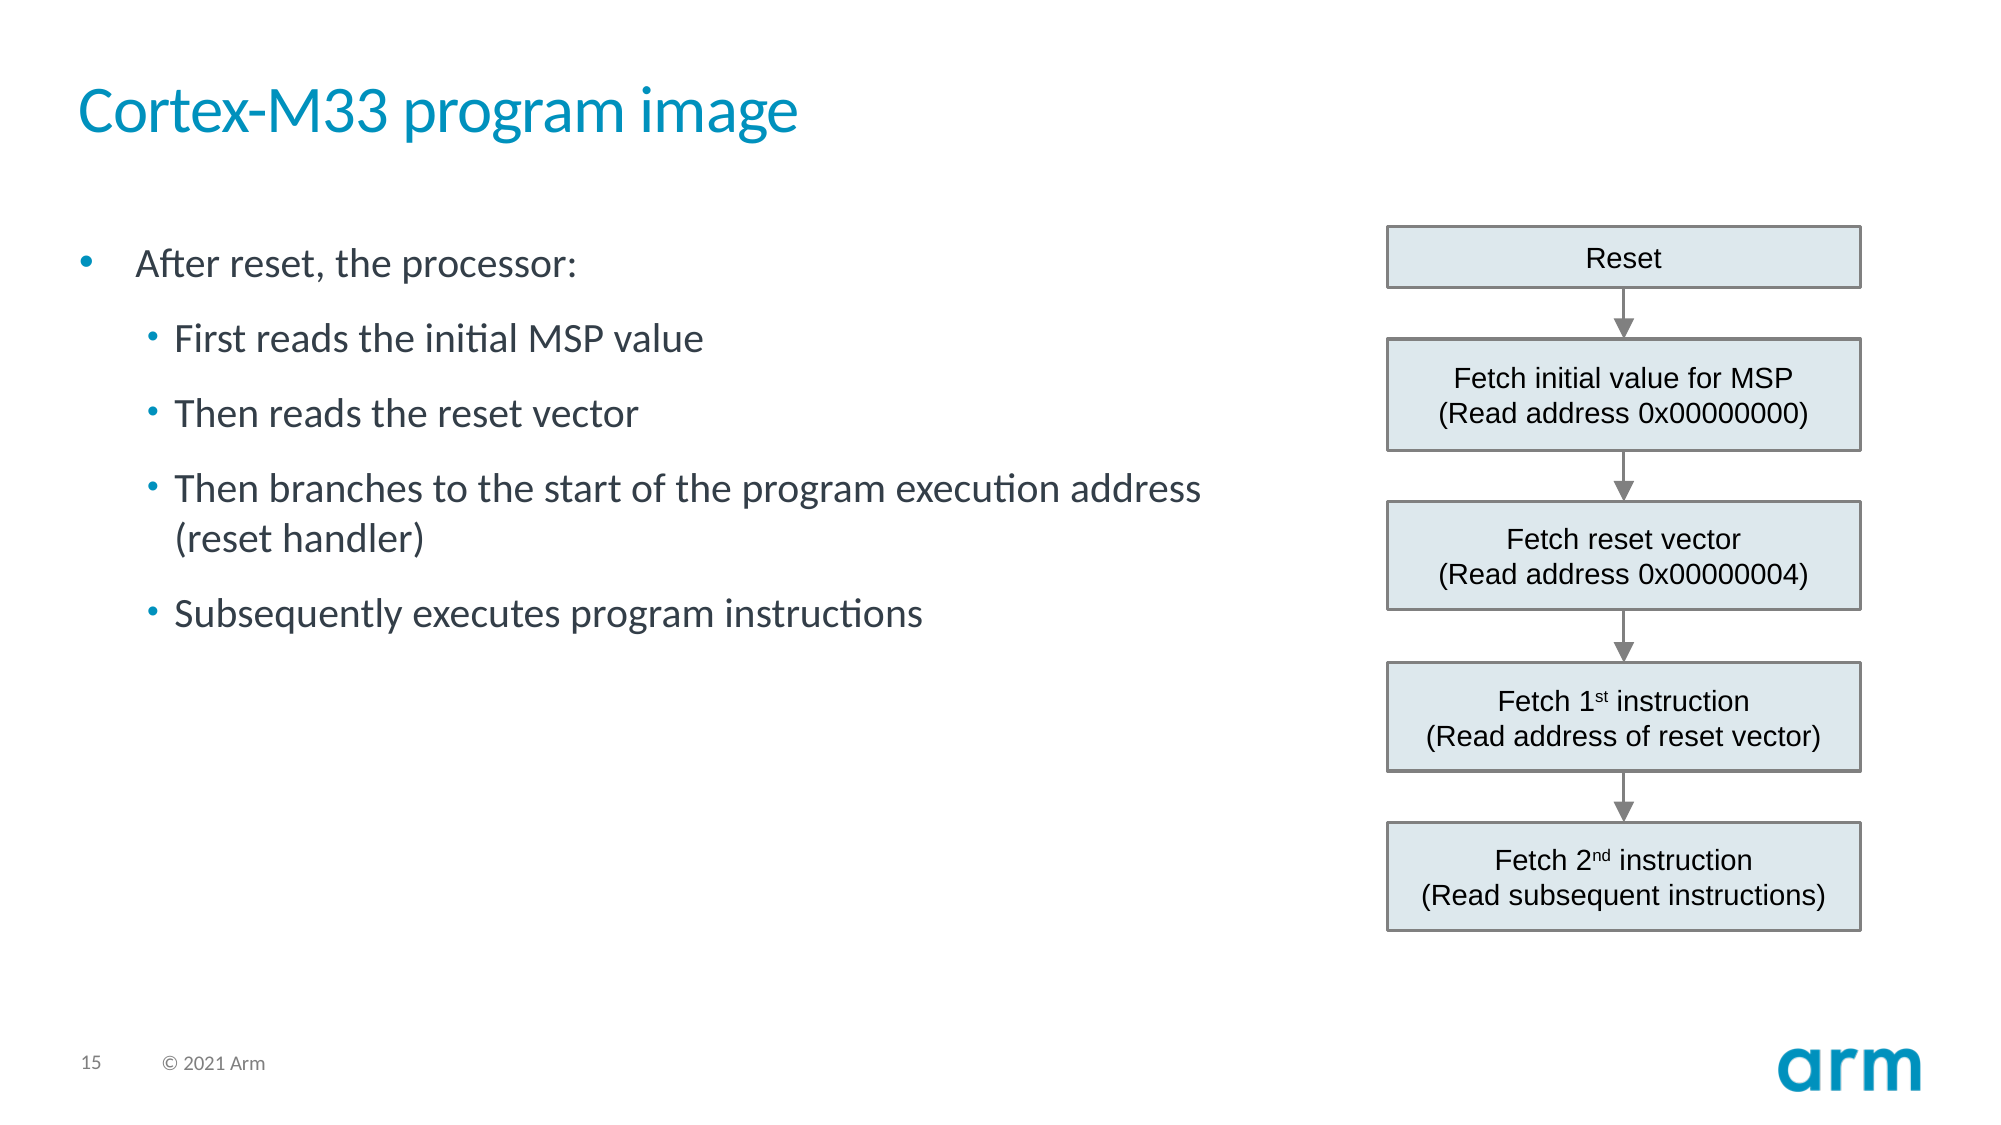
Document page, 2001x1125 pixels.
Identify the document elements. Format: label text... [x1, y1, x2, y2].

picture [1777, 1047, 1922, 1093]
list After reset, the processor: First reads the initial MSP value Then reads the reset vector Then branches to the start of the program execution address (reset handler) Subsequently executes program instructions [79, 236, 1275, 1004]
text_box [1387, 226, 1861, 931]
title Cortex-M33 program image [78, 78, 1922, 186]
